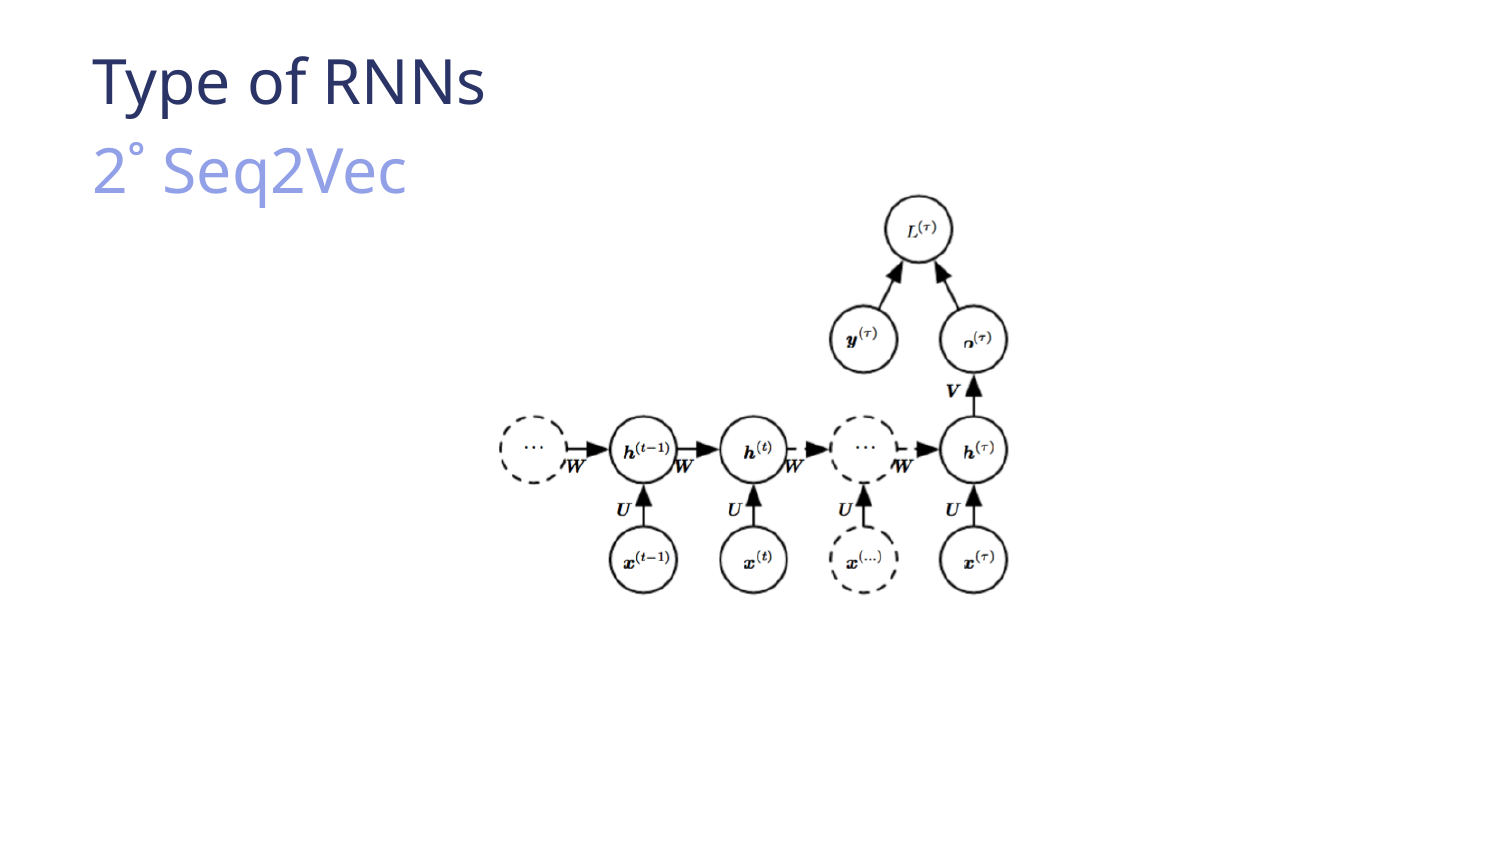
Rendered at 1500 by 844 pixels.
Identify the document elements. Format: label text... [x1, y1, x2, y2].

title Type of RNNs [77, 27, 1423, 116]
text_box 2˚ Seq2Vec [77, 116, 1423, 241]
picture [275, 178, 1225, 608]
